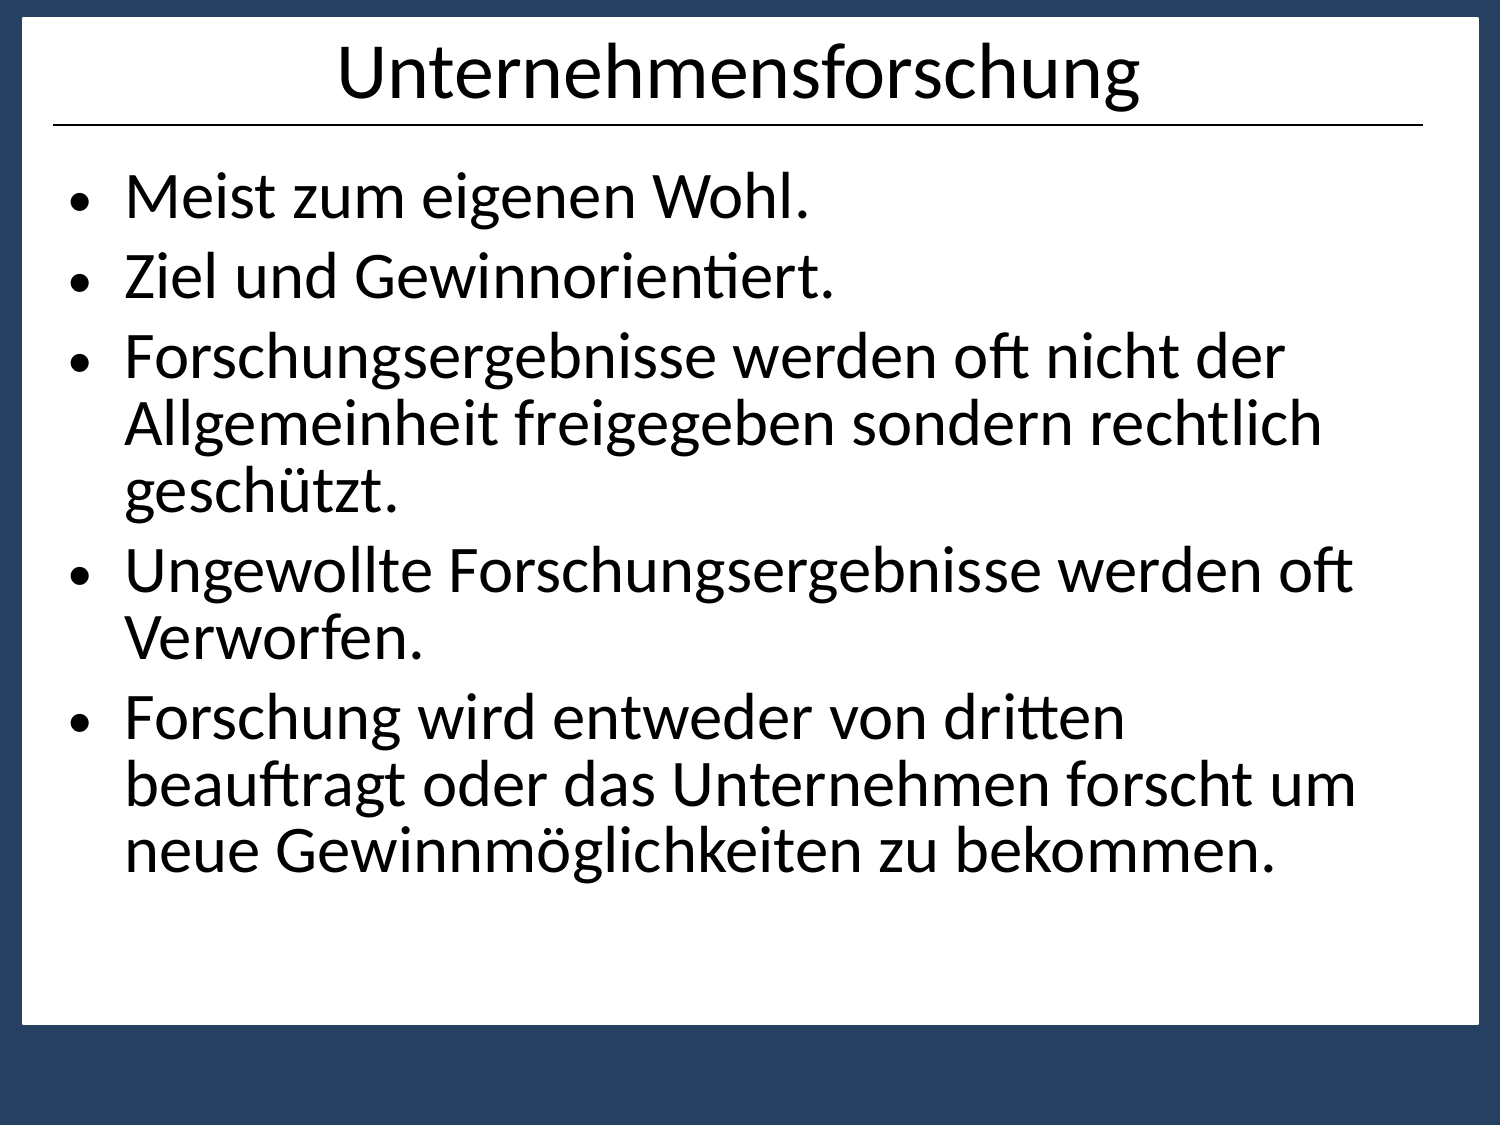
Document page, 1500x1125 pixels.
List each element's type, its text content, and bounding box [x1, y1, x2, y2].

title Unternehmensforschung [53, 30, 1425, 127]
list Meist zum eigenen Wohl. Ziel und Gewinnorientiert. Forschungsergebnisse werden oft nicht der Allgemeinheit freigegeben sondern rechtlich geschützt. Ungewollte Forschungsergebnisse werden oft Verworfen. Forschung wird entweder von dritten beauftragt oder das Unternehmen forscht um neue Gewinnmöglichkeiten zu bekommen. [53, 160, 1425, 988]
